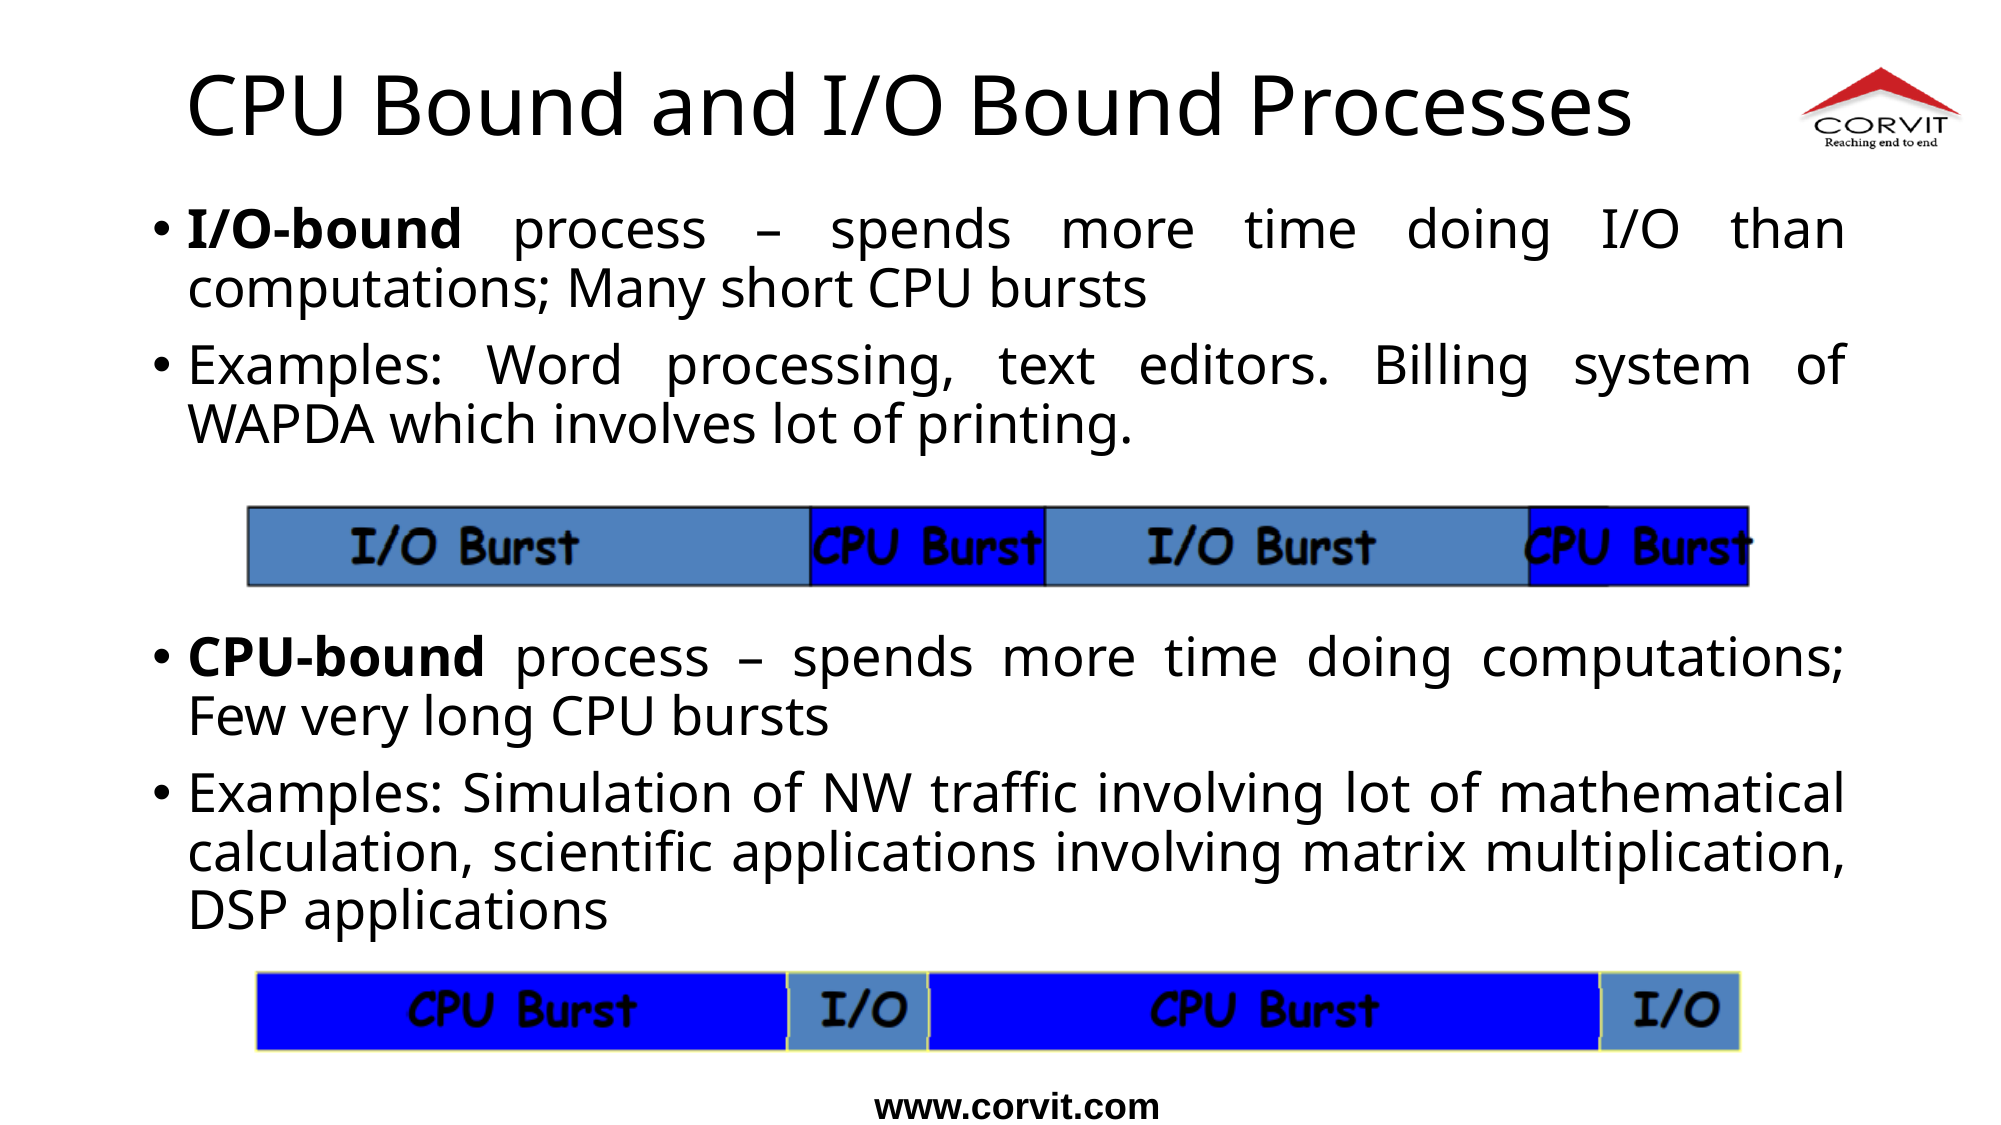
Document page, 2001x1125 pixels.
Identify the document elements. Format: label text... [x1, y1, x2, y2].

picture [238, 954, 1761, 1075]
list I/O-bound process – spends more time doing I/O than computations; Many short CPU bursts Examples: Word processing, text editors. Billing system of WAPDA which involves lot of printing. CPU-bound process – spends more time doing computations; Few very long CPU bursts Examples: Simulation of NW traffic involving lot of mathematical calculation, scientific applications involving matrix multiplication, DSP applications [137, 194, 1863, 956]
title CPU Bound and I/O Bound Processes [170, 0, 1896, 218]
picture [1796, 64, 1964, 153]
picture [224, 476, 1775, 614]
text_box www.corvit.com [34, 1074, 2000, 1125]
